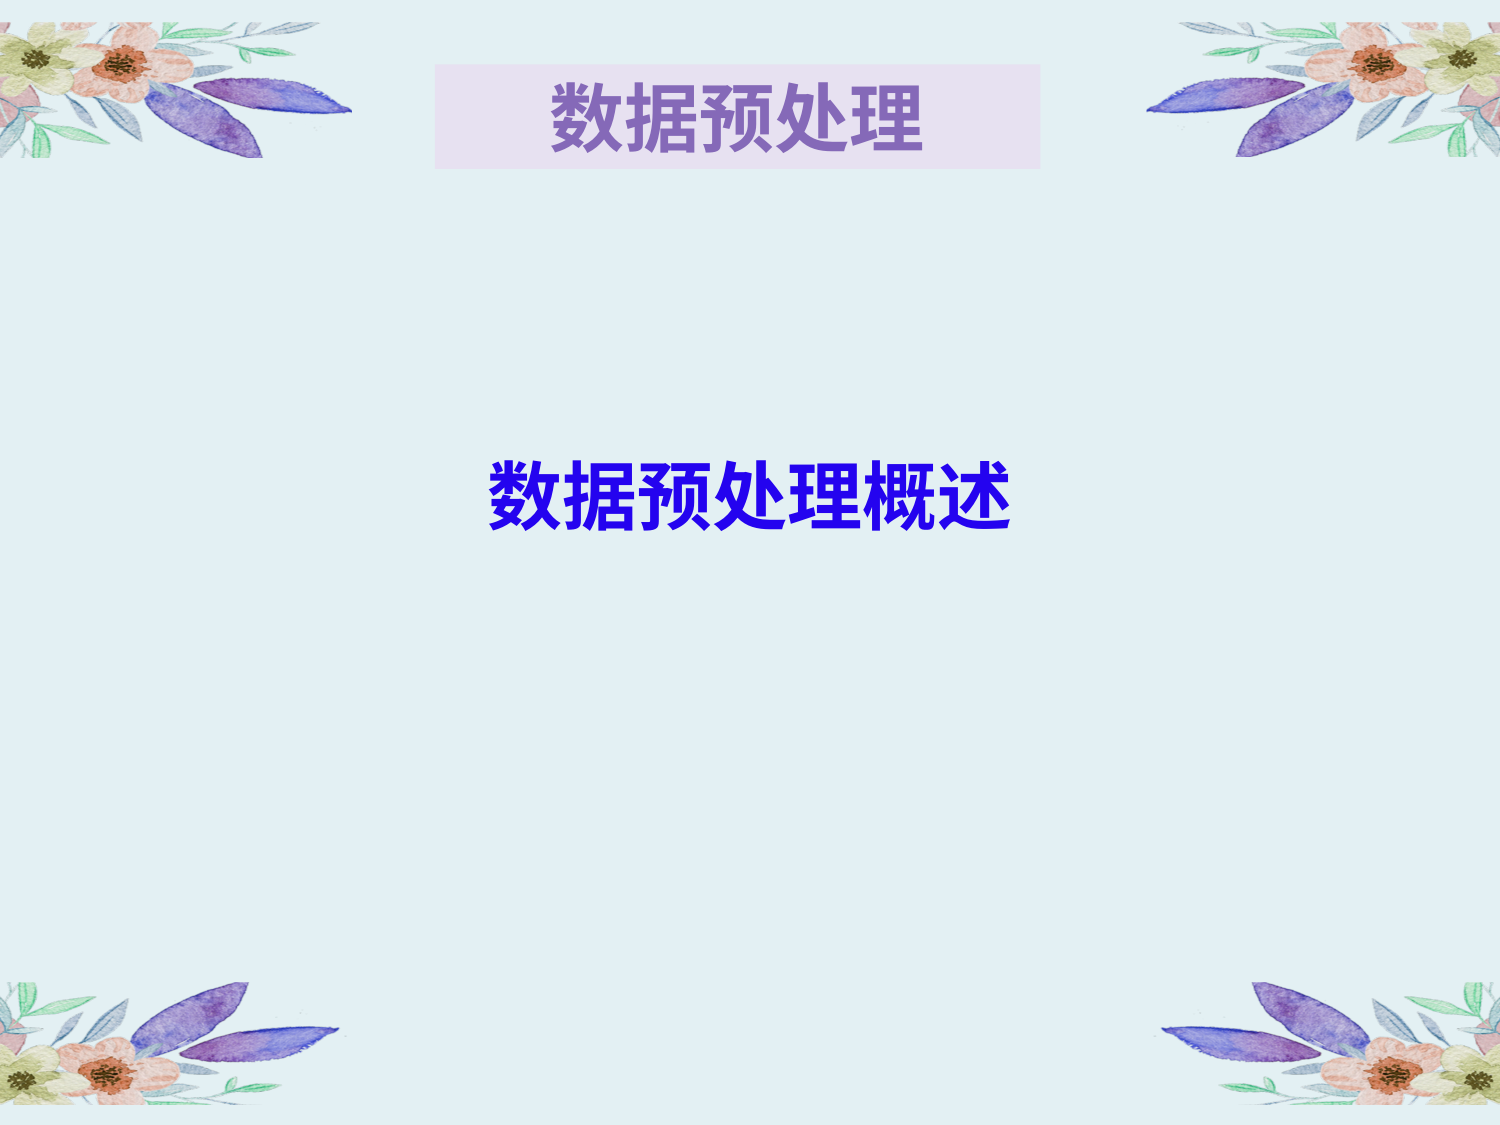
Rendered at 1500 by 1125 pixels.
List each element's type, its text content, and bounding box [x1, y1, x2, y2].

picture [0, 983, 464, 1105]
text_box 数据预处理 [434, 64, 1041, 169]
picture [1147, 23, 1500, 157]
picture [1036, 983, 1500, 1105]
text_box 数据预处理概述 [472, 441, 1028, 547]
picture [0, 23, 352, 158]
